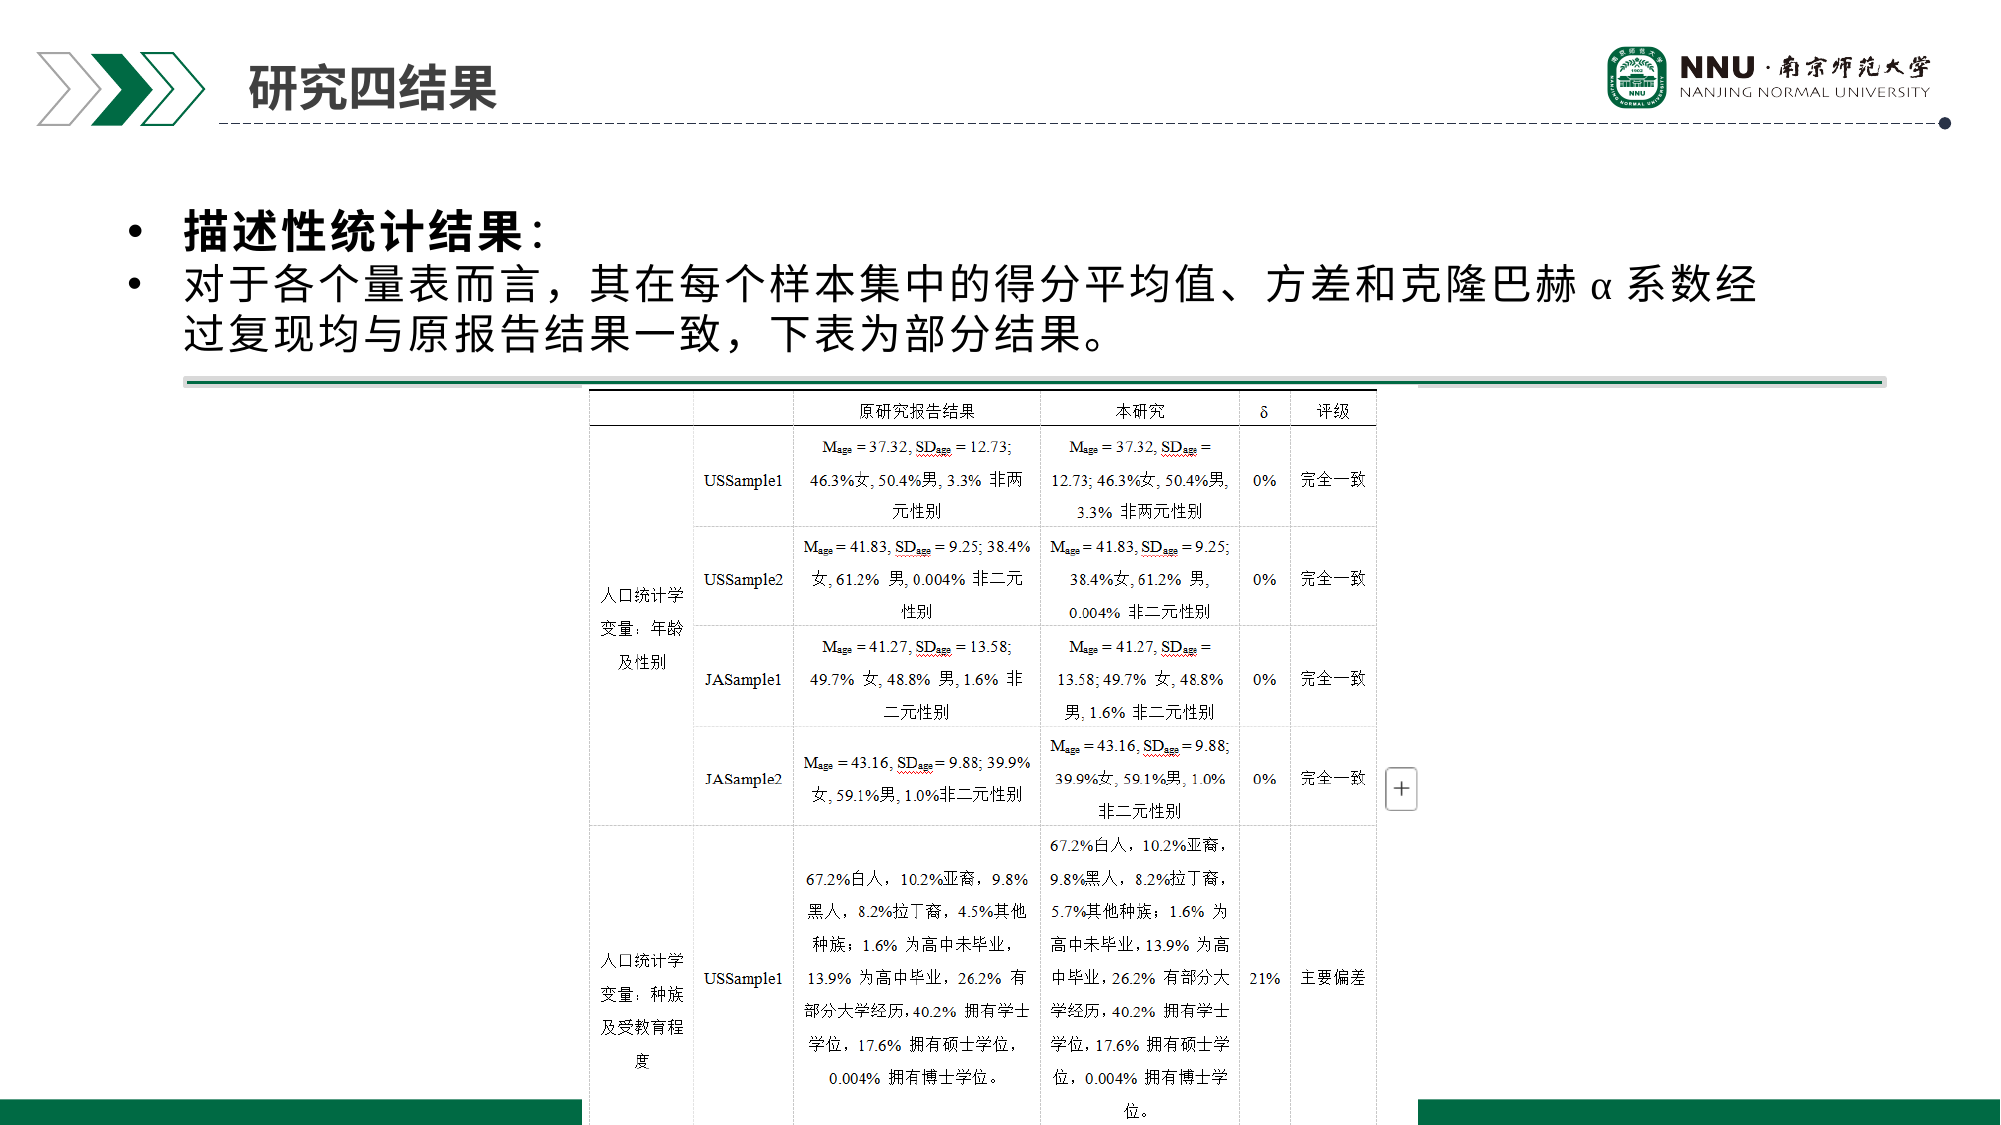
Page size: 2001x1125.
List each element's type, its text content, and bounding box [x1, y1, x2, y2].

text_box 研究四结果 [233, 49, 514, 122]
text_box [1418, 1098, 2000, 1125]
picture [582, 385, 1418, 1125]
text_box [0, 1098, 582, 1125]
text_box [142, 53, 205, 125]
text_box [185, 378, 1885, 386]
text_box [90, 53, 153, 126]
text_box 描述性统计结果： 对于各个量表而言，其在每个样本集中的得分平均值、方差和克隆巴赫α系数经过复现均与原报告结果一致，下表为部分结果。 [112, 195, 1794, 313]
text_box [38, 53, 101, 125]
picture [1583, 0, 1960, 215]
